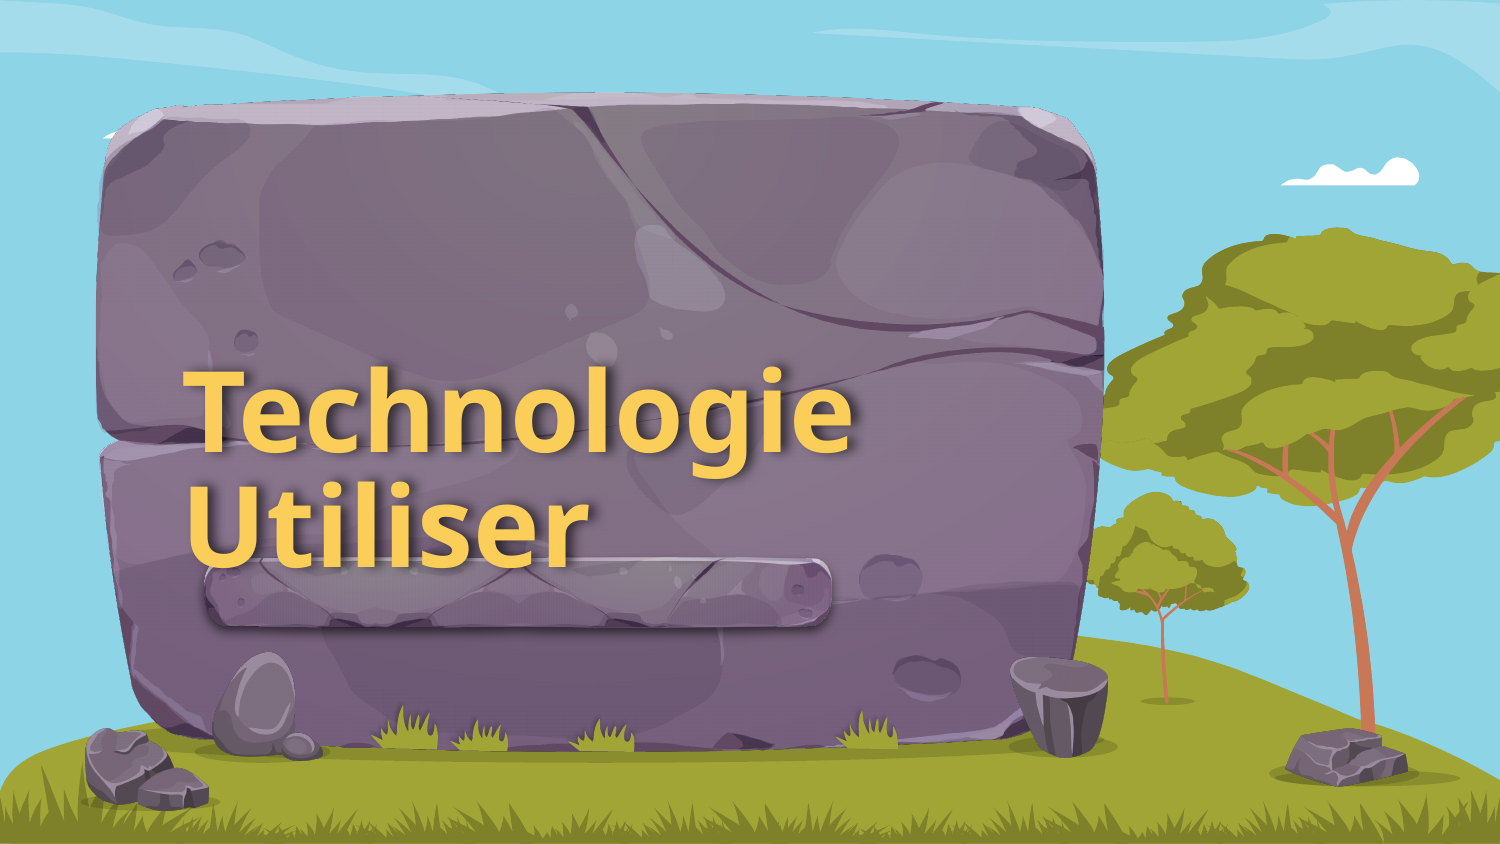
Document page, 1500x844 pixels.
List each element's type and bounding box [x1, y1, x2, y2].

text_box [80, 727, 221, 812]
picture [204, 556, 832, 628]
text_box [194, 651, 331, 763]
text_box [370, 704, 899, 753]
text_box [1109, 491, 1250, 706]
text_box [95, 92, 1105, 763]
text_box [1050, 227, 1500, 787]
text_box [1008, 656, 1119, 758]
text_box [1268, 727, 1420, 787]
